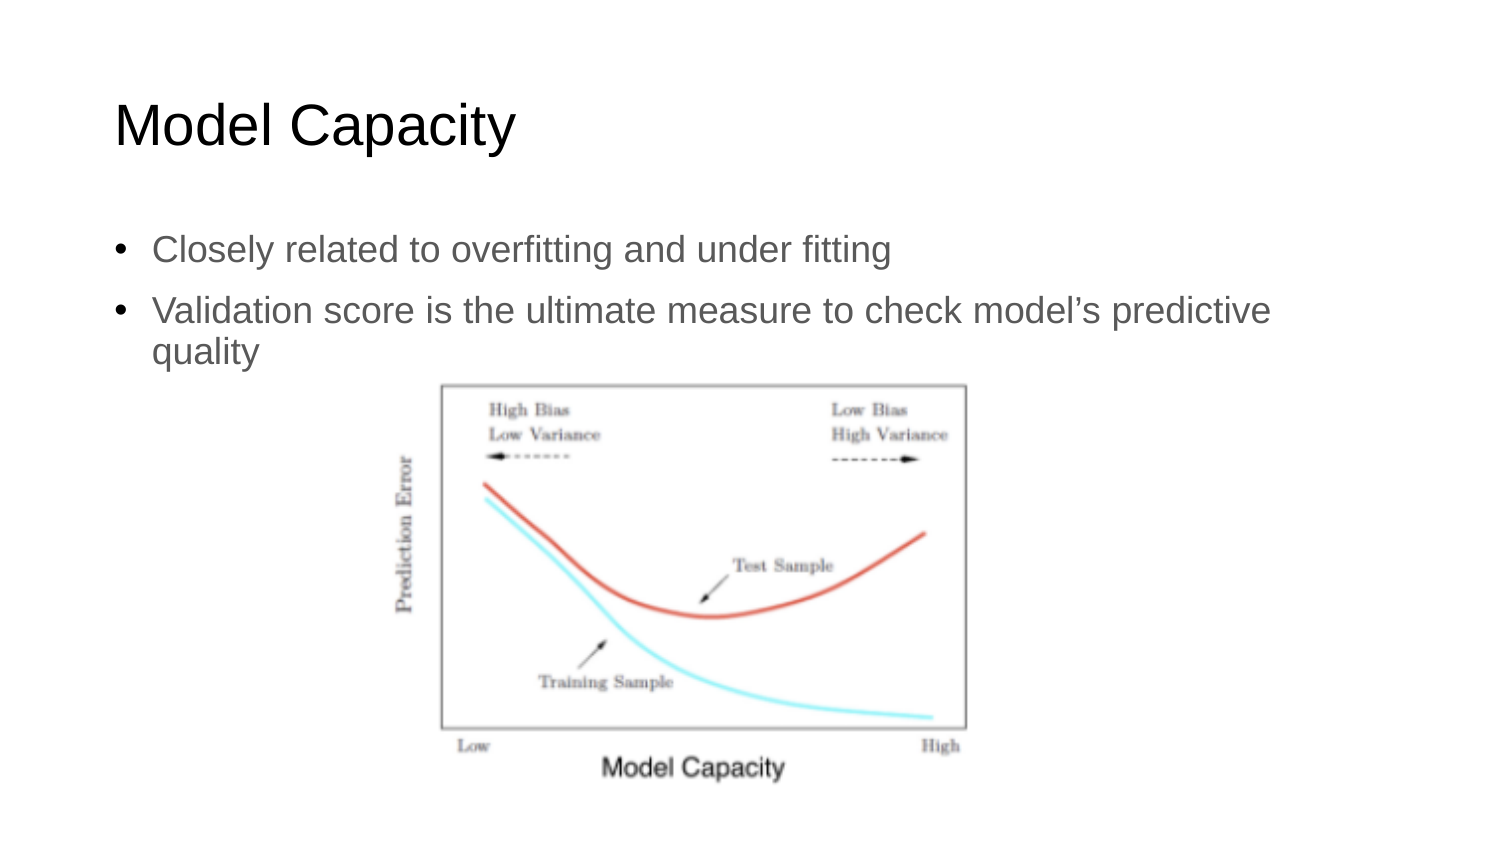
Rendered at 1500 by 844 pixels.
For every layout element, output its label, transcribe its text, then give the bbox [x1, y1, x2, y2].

picture [368, 354, 1046, 817]
title Model Capacity [103, 44, 1397, 208]
list Closely related to overfitting and under fitting Validation score is the ultimate measure to check model’s predictive quality [103, 224, 1397, 760]
